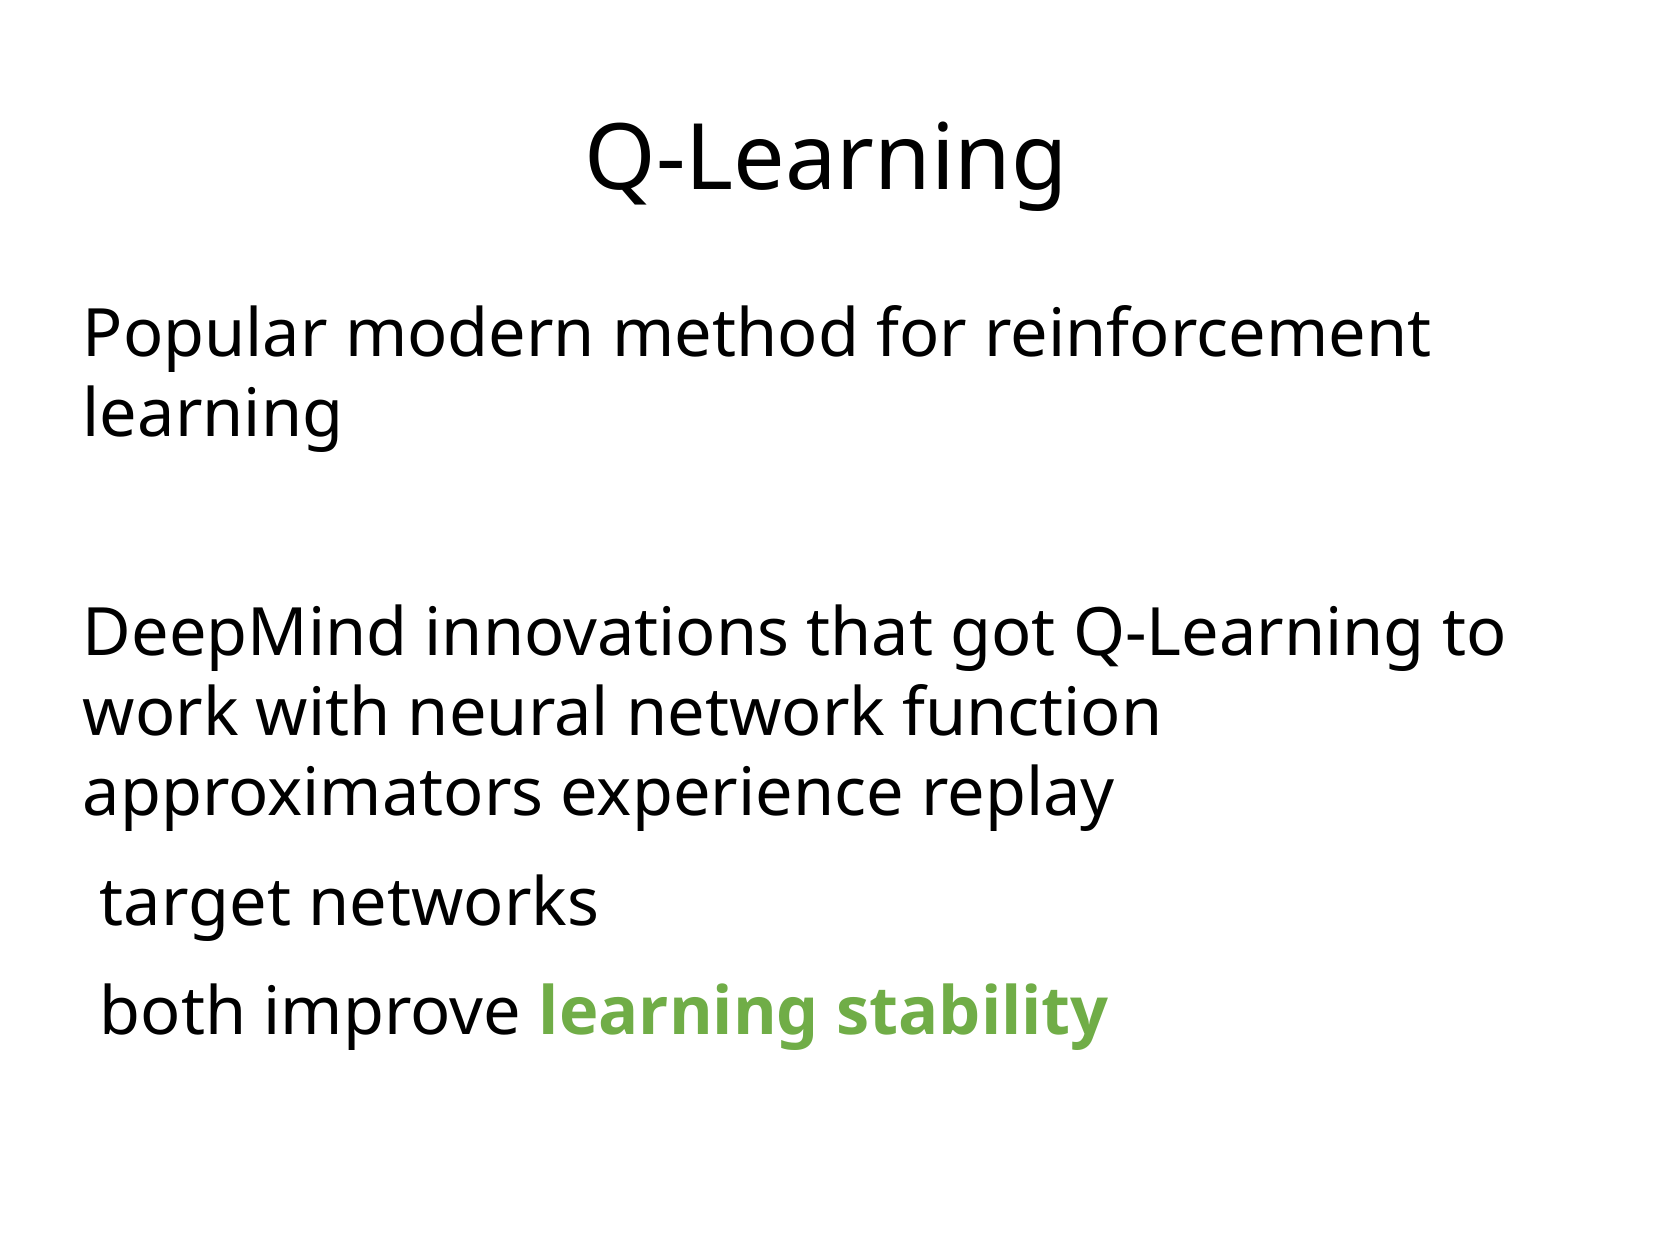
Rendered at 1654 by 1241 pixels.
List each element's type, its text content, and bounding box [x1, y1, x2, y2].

title Q-Learning [82, 49, 1571, 257]
list Popular modern method for reinforcement learning DeepMind innovations that got Q-Learning to work with neural network function approximators experience replay target networks both improve learning stability [82, 290, 1571, 1010]
